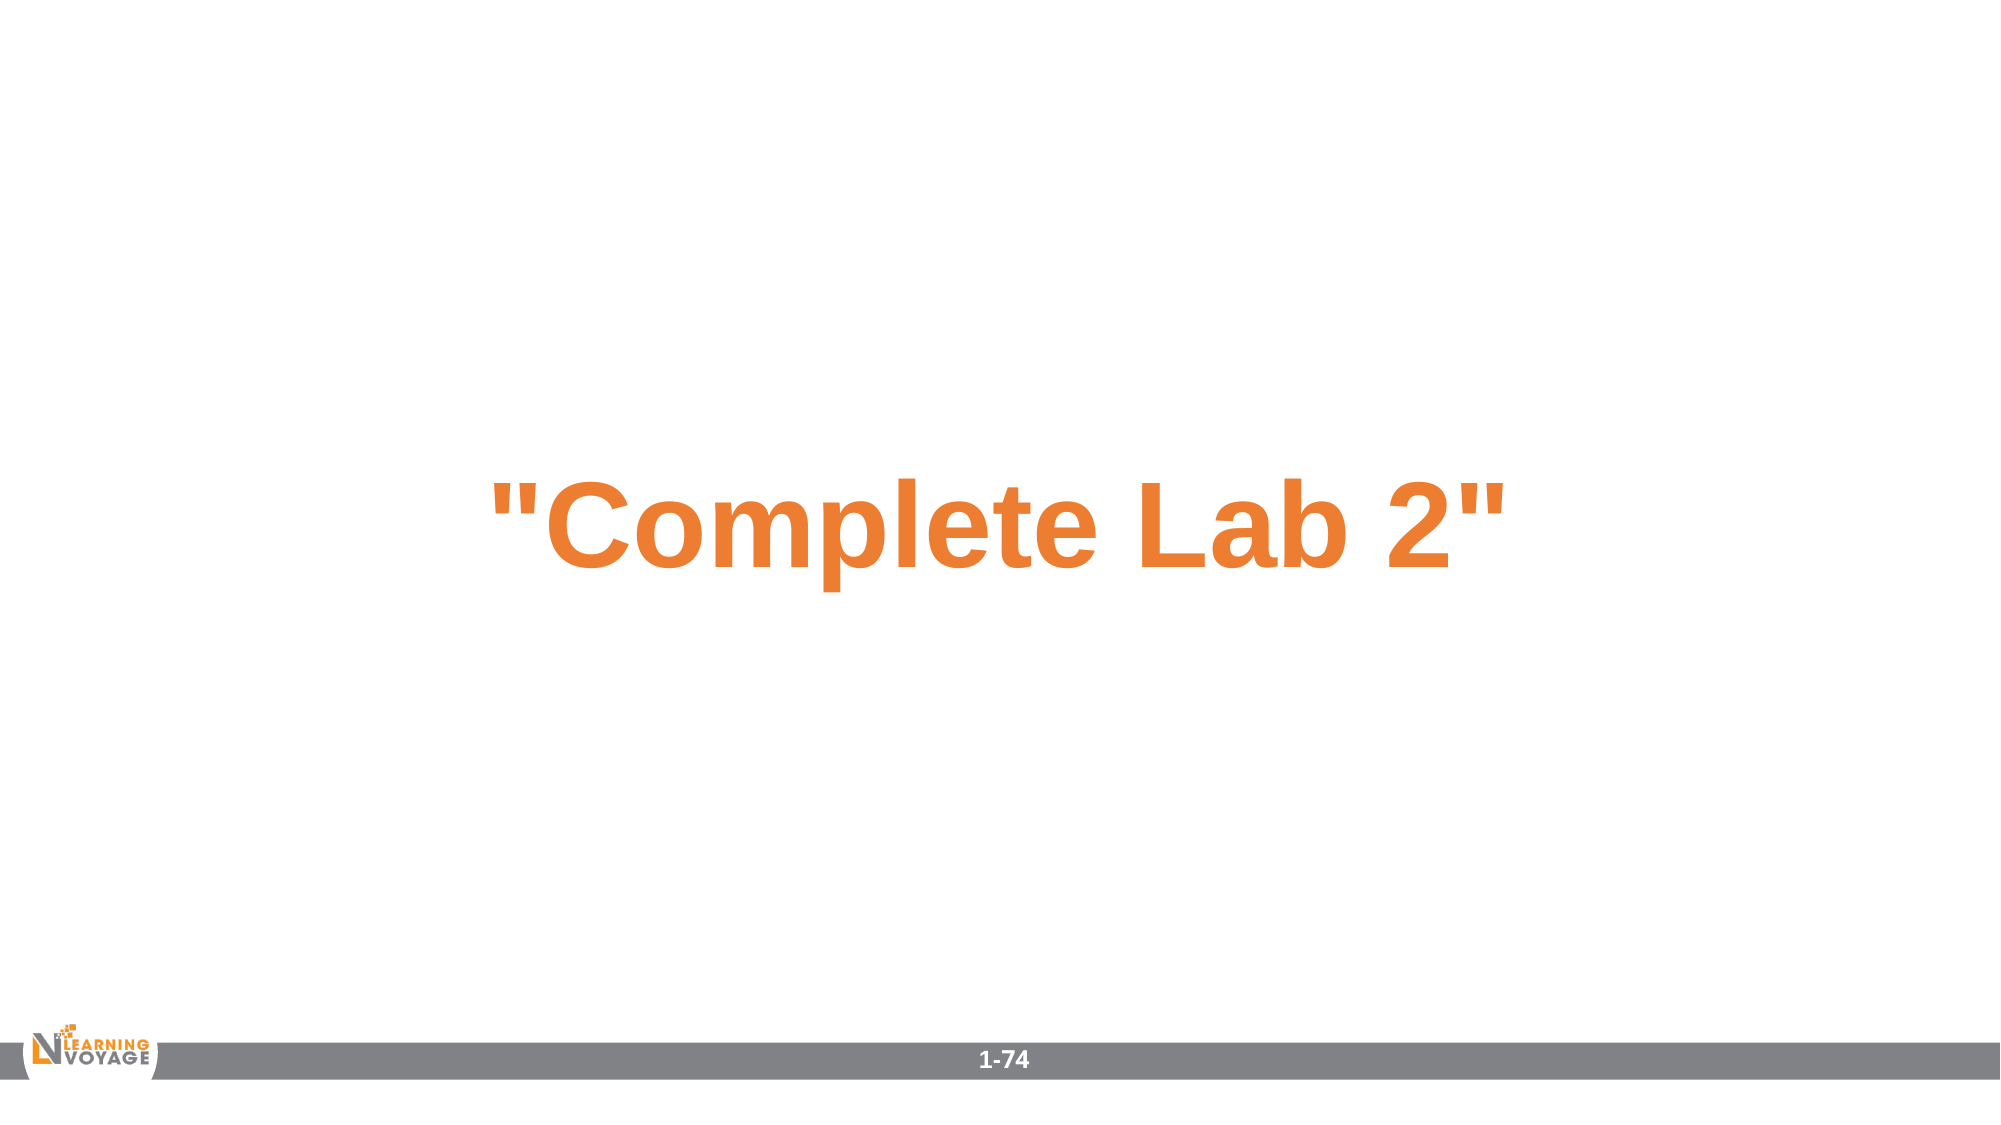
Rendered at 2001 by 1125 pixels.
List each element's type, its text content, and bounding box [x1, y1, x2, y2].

slide_number 1-74 [923, 1026, 1045, 1095]
picture [0, 942, 192, 1125]
text_box "Complete Lab 2" [169, 442, 1831, 592]
